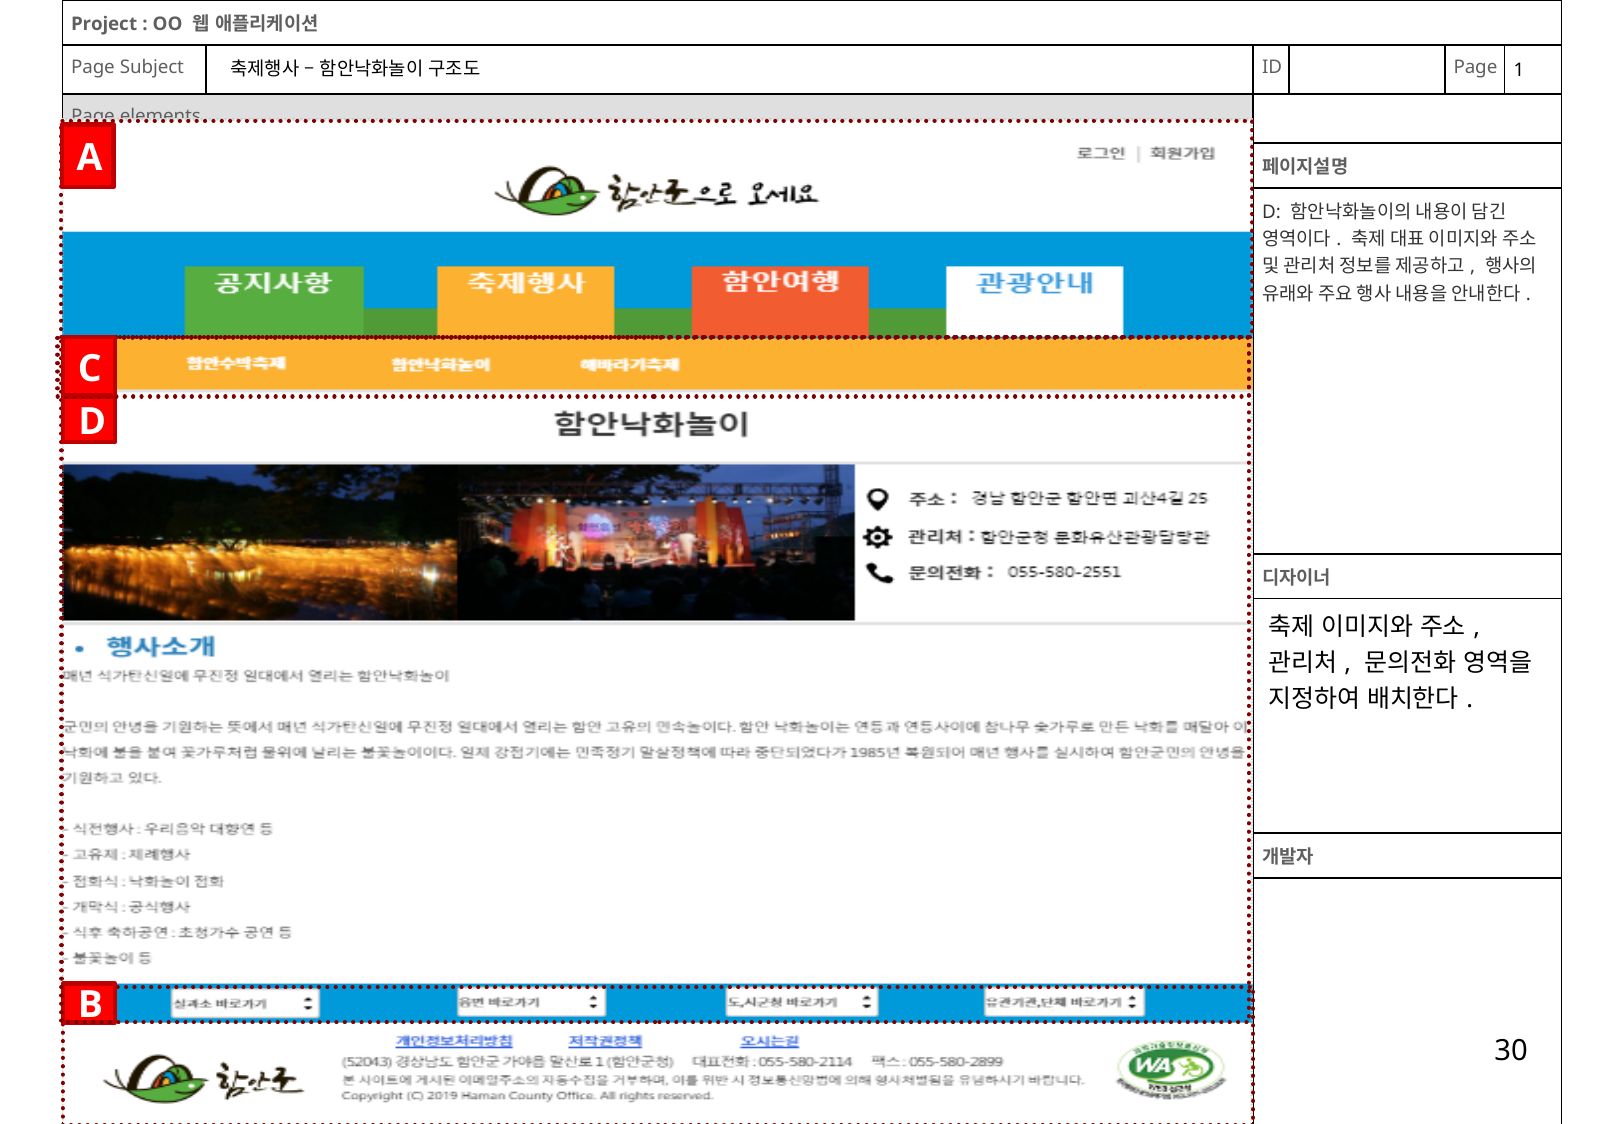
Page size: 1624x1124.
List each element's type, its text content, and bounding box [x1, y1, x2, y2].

picture [61, 267, 1254, 1122]
table_cell [1254, 95, 1561, 142]
table_cell [1258, 879, 1561, 1124]
table_cell 축제 이미지와 주소, 관리처, 문의전화 영역을 지정하여 배치한다. [1258, 599, 1561, 832]
table_cell Page Subject [63, 46, 205, 93]
table_cell ID [1254, 46, 1288, 93]
table_cell Page [1446, 46, 1504, 93]
table_cell 페이지설명 [1258, 144, 1561, 187]
table_cell 디자이너 [1258, 555, 1561, 598]
table_cell [1290, 46, 1444, 93]
table_cell D: 함안낙화놀이의 내용이 담긴 영역이다. 축제 대표 이미지와 주소 및 관리처 정보를 제공하고, 행사의 유래와 주요 행사 내용을 안내한다. [1258, 189, 1561, 553]
table_cell 1 [1505, 46, 1561, 93]
picture [61, 118, 1254, 234]
table_cell 축제행사 – 함안낙화놀이 구조도 [207, 46, 1252, 93]
table_header Project : OO 웹 애플리케이션 [63, 1, 1561, 44]
table_cell 개발자 [1258, 834, 1561, 877]
table_cell Page elements [63, 95, 1252, 117]
